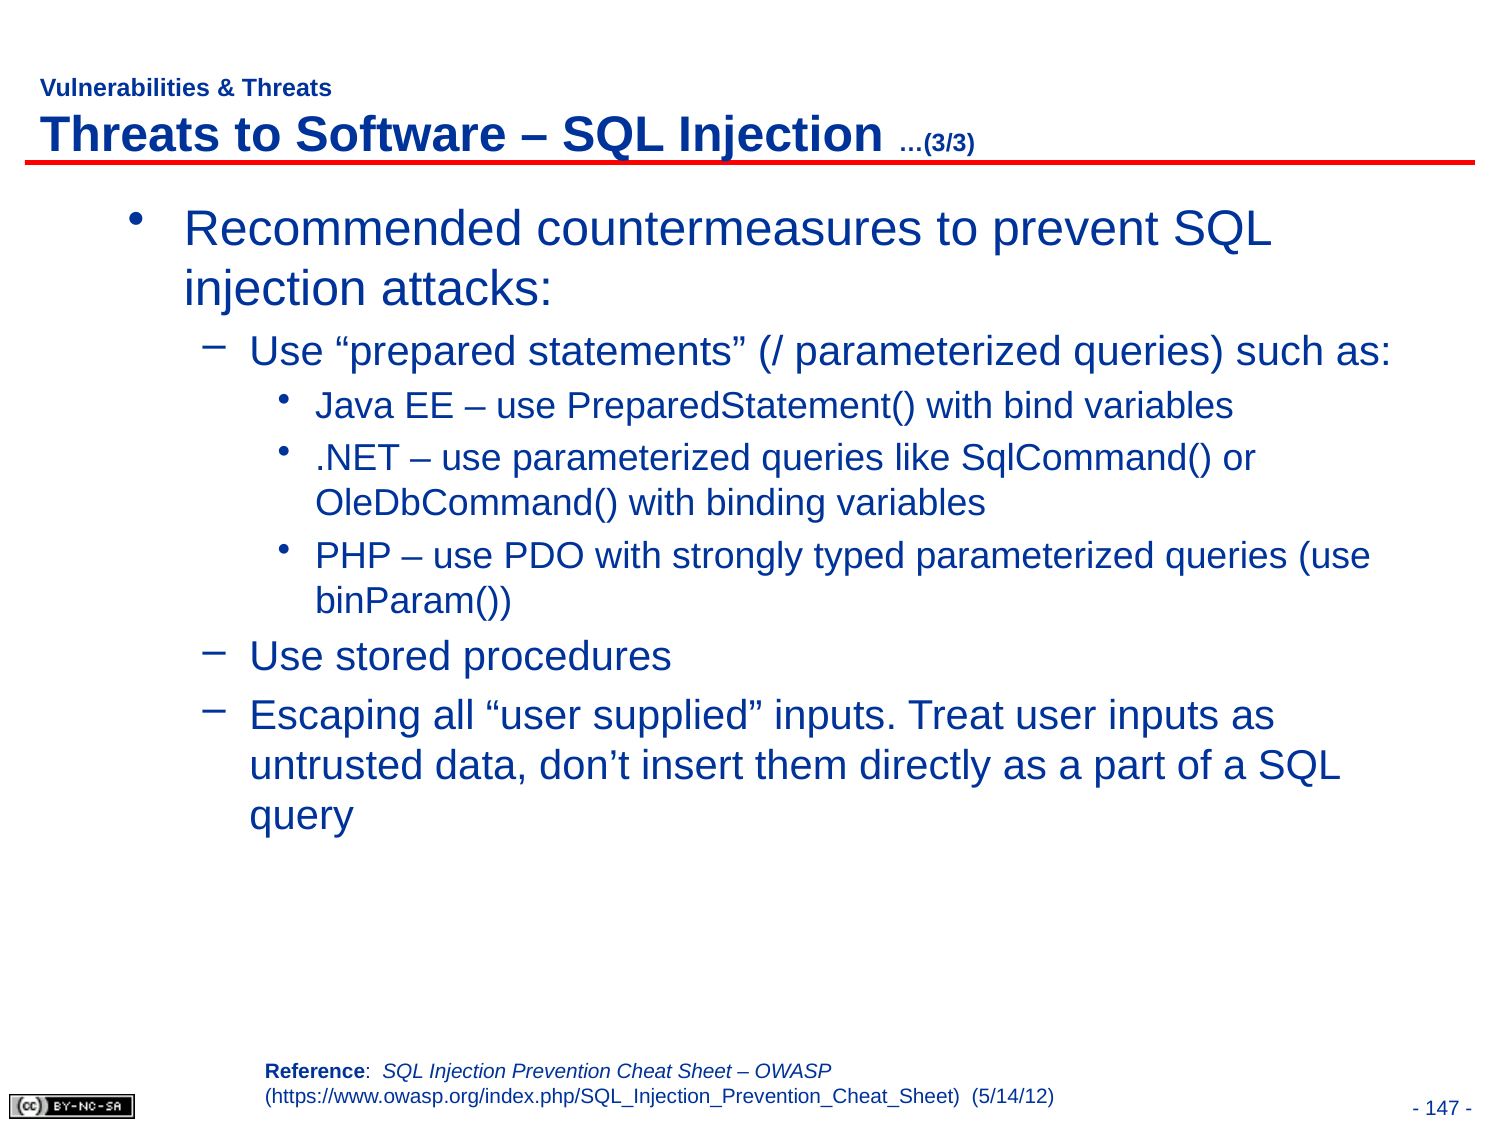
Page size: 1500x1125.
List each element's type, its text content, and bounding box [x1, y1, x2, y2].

text_box Reference: SQL Injection Prevention Cheat Sheet – OWASP (https://www.owasp.org/index.php/SQL_Injection_Prevention_Cheat_Sheet) (5/14/12) [249, 1049, 1338, 1115]
list Recommended countermeasures to prevent SQL injection attacks: Use “prepared statements” (/ parameterized queries) such as: Java EE – use PreparedStatement() with bind variables .NET – use parameterized queries like SqlCommand() or OleDbCommand() with binding variables PHP – use PDO with strongly typed parameterized queries (use binParam()) Use stored procedures Escaping all “user supplied” inputs. Treat user inputs as untrusted data, don’t insert them directly as a part of a SQL query [112, 187, 1426, 1076]
title Vulnerabilities & Threats Threats to Software – SQL Injection …(3/3) [24, 0, 1463, 169]
picture [9, 1094, 135, 1119]
slide_number - 147 - [1287, 1087, 1488, 1125]
